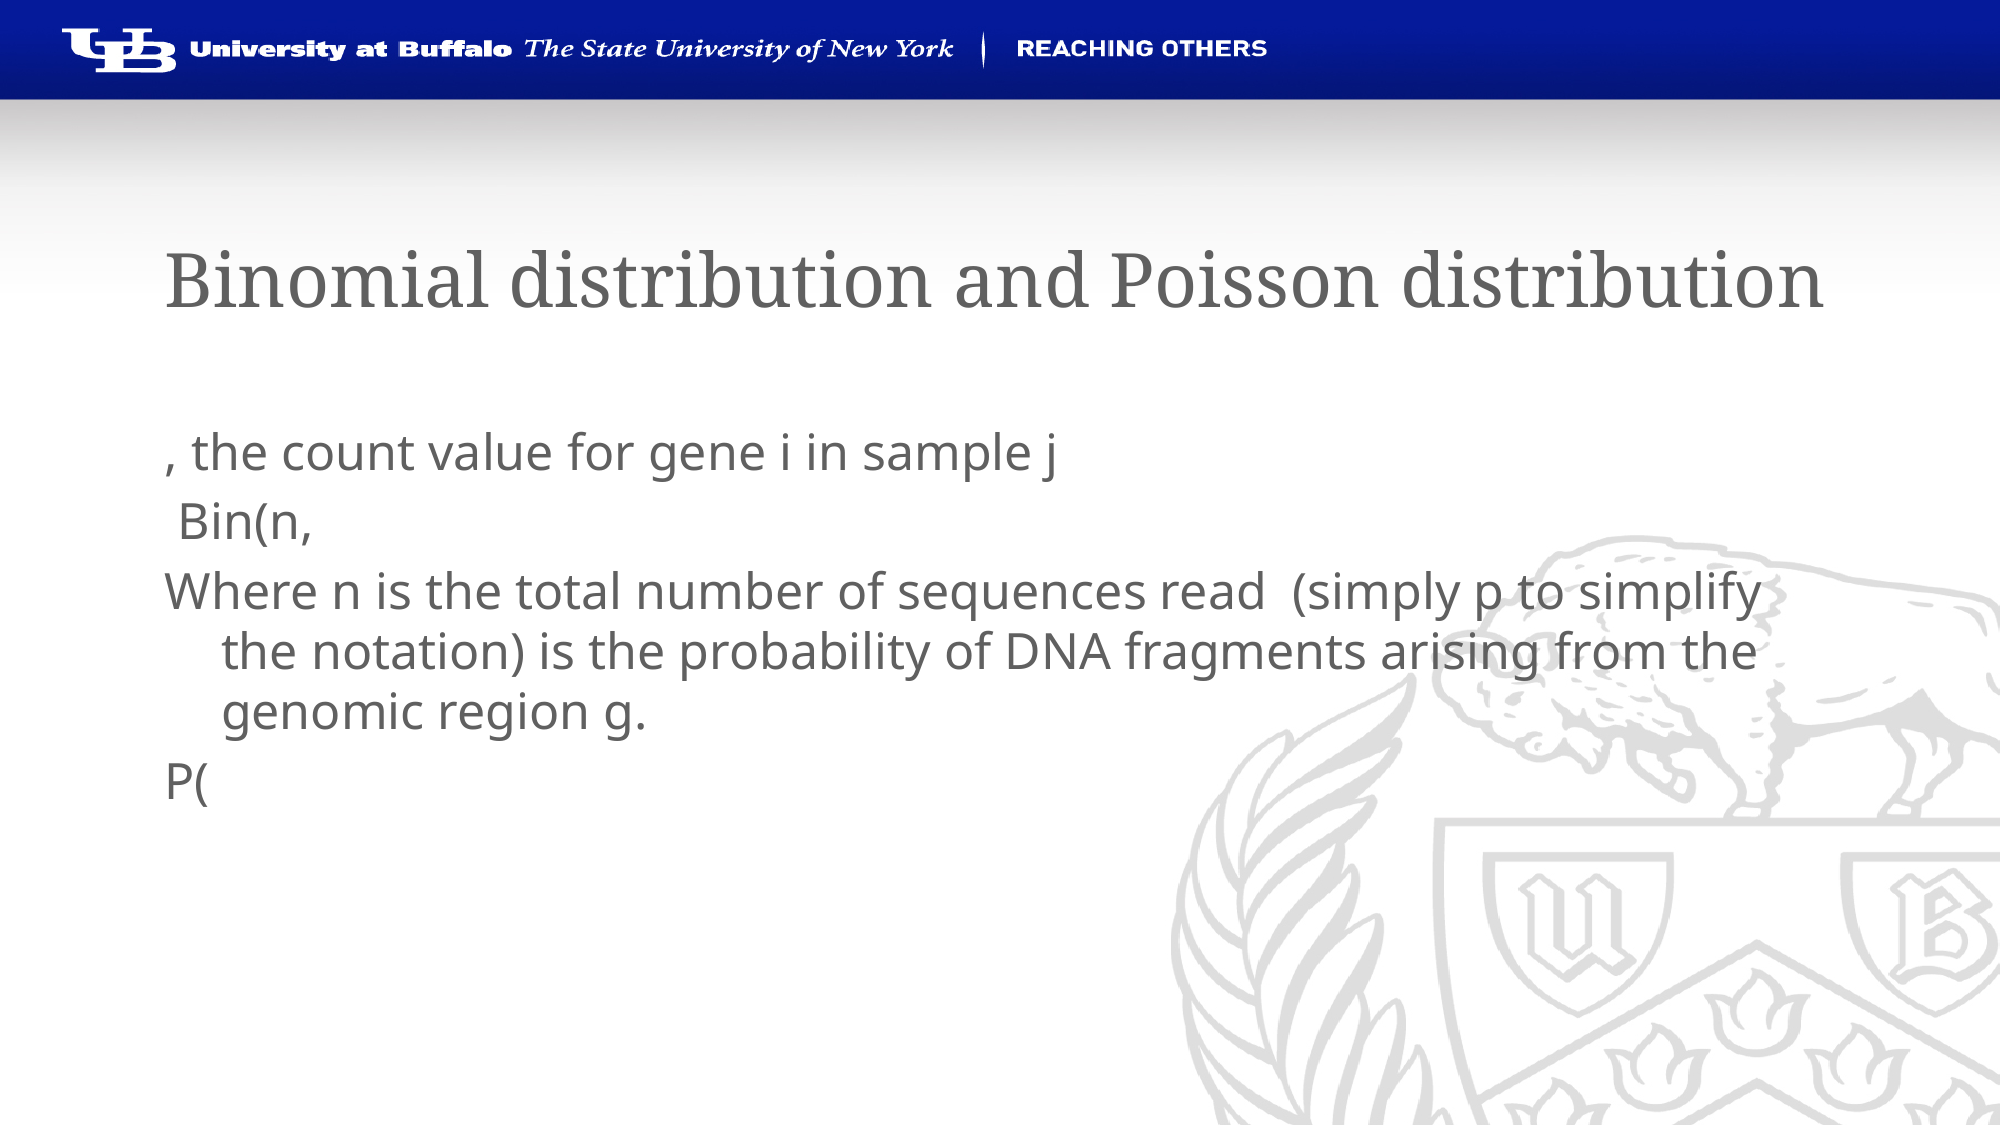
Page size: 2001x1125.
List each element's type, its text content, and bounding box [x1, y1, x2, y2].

picture [0, 0, 2000, 1125]
title Binomial distribution and Poisson distribution [150, 224, 1850, 413]
